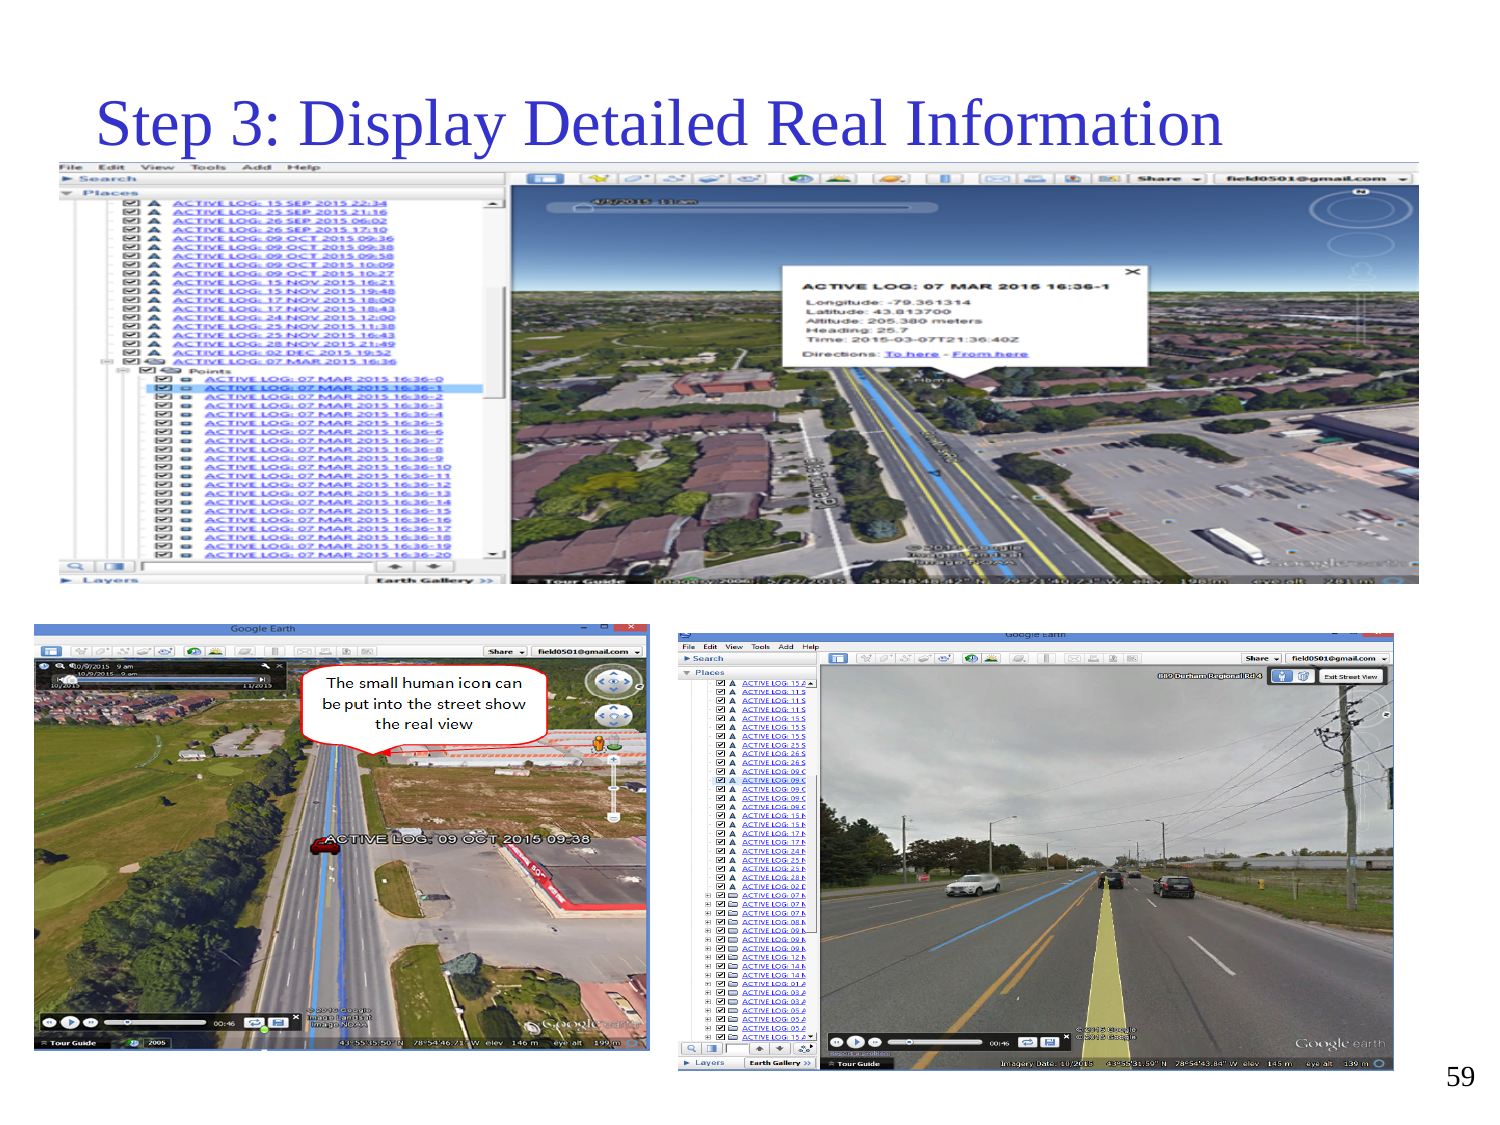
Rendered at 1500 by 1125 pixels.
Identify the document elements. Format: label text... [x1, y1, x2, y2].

picture [34, 624, 651, 1051]
picture [59, 162, 1419, 585]
title Step 3: Display Detailed Real Information [87, 37, 1363, 160]
text_box 59 [1345, 1049, 1484, 1100]
picture [678, 632, 1394, 1071]
